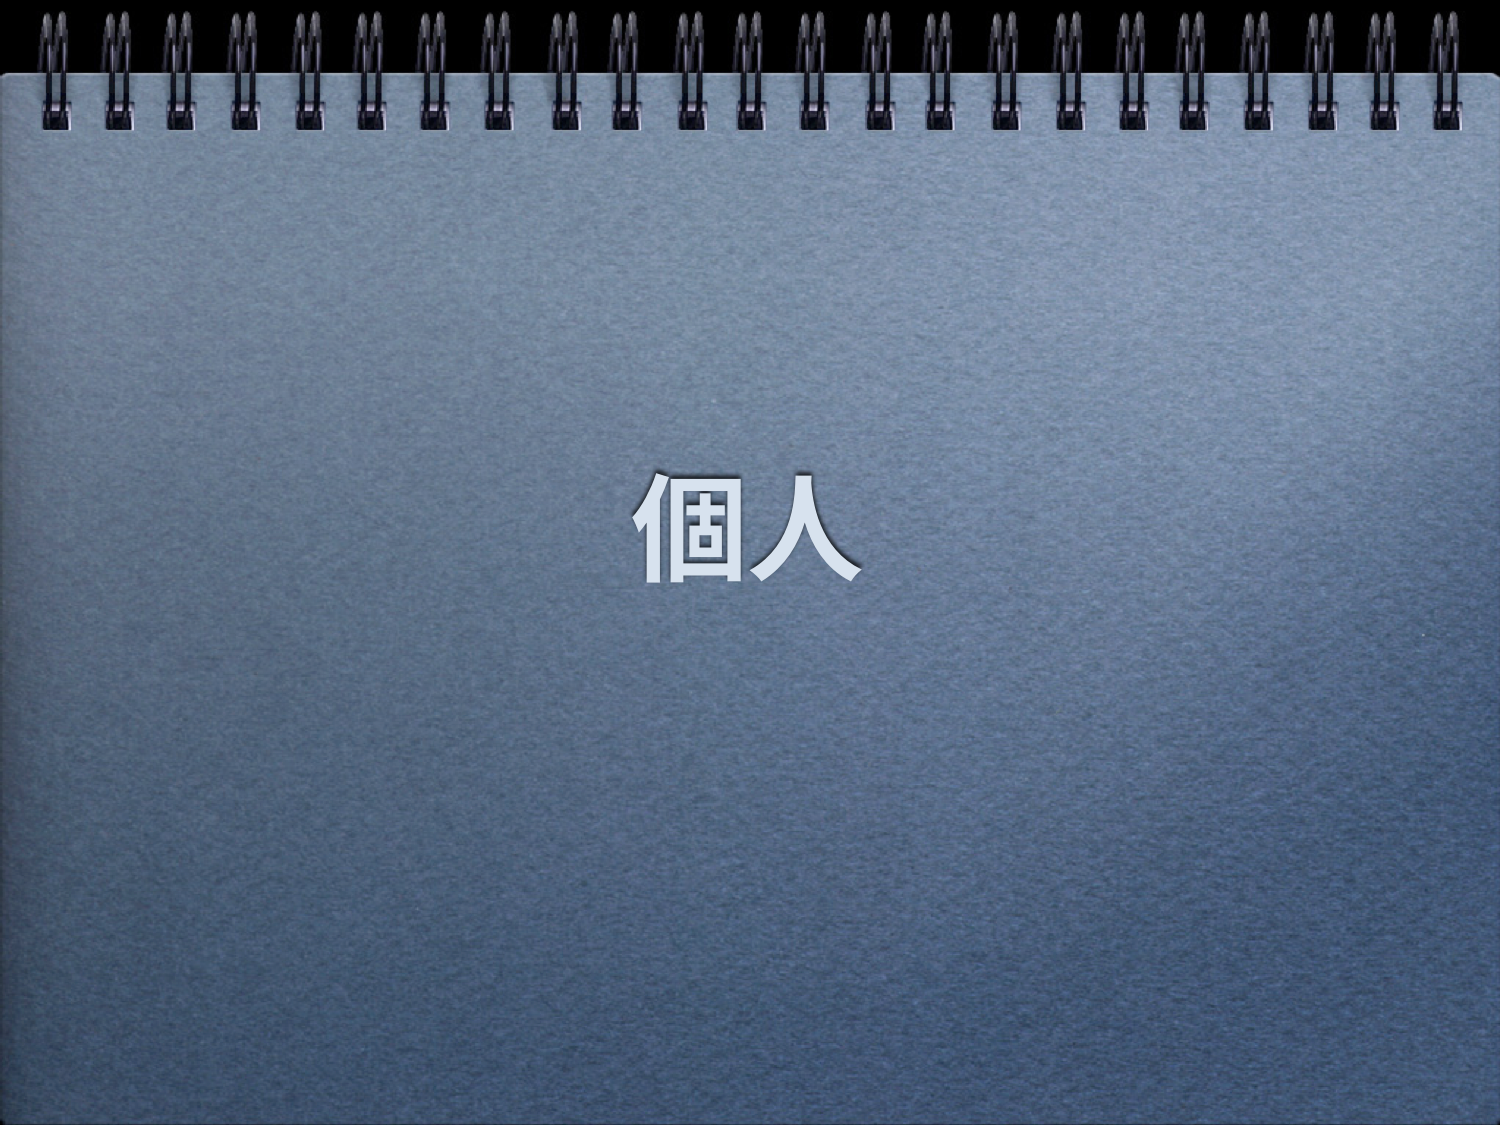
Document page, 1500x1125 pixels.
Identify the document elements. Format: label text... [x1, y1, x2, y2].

picture [0, 0, 1500, 1125]
title 個人 [88, 267, 1408, 603]
